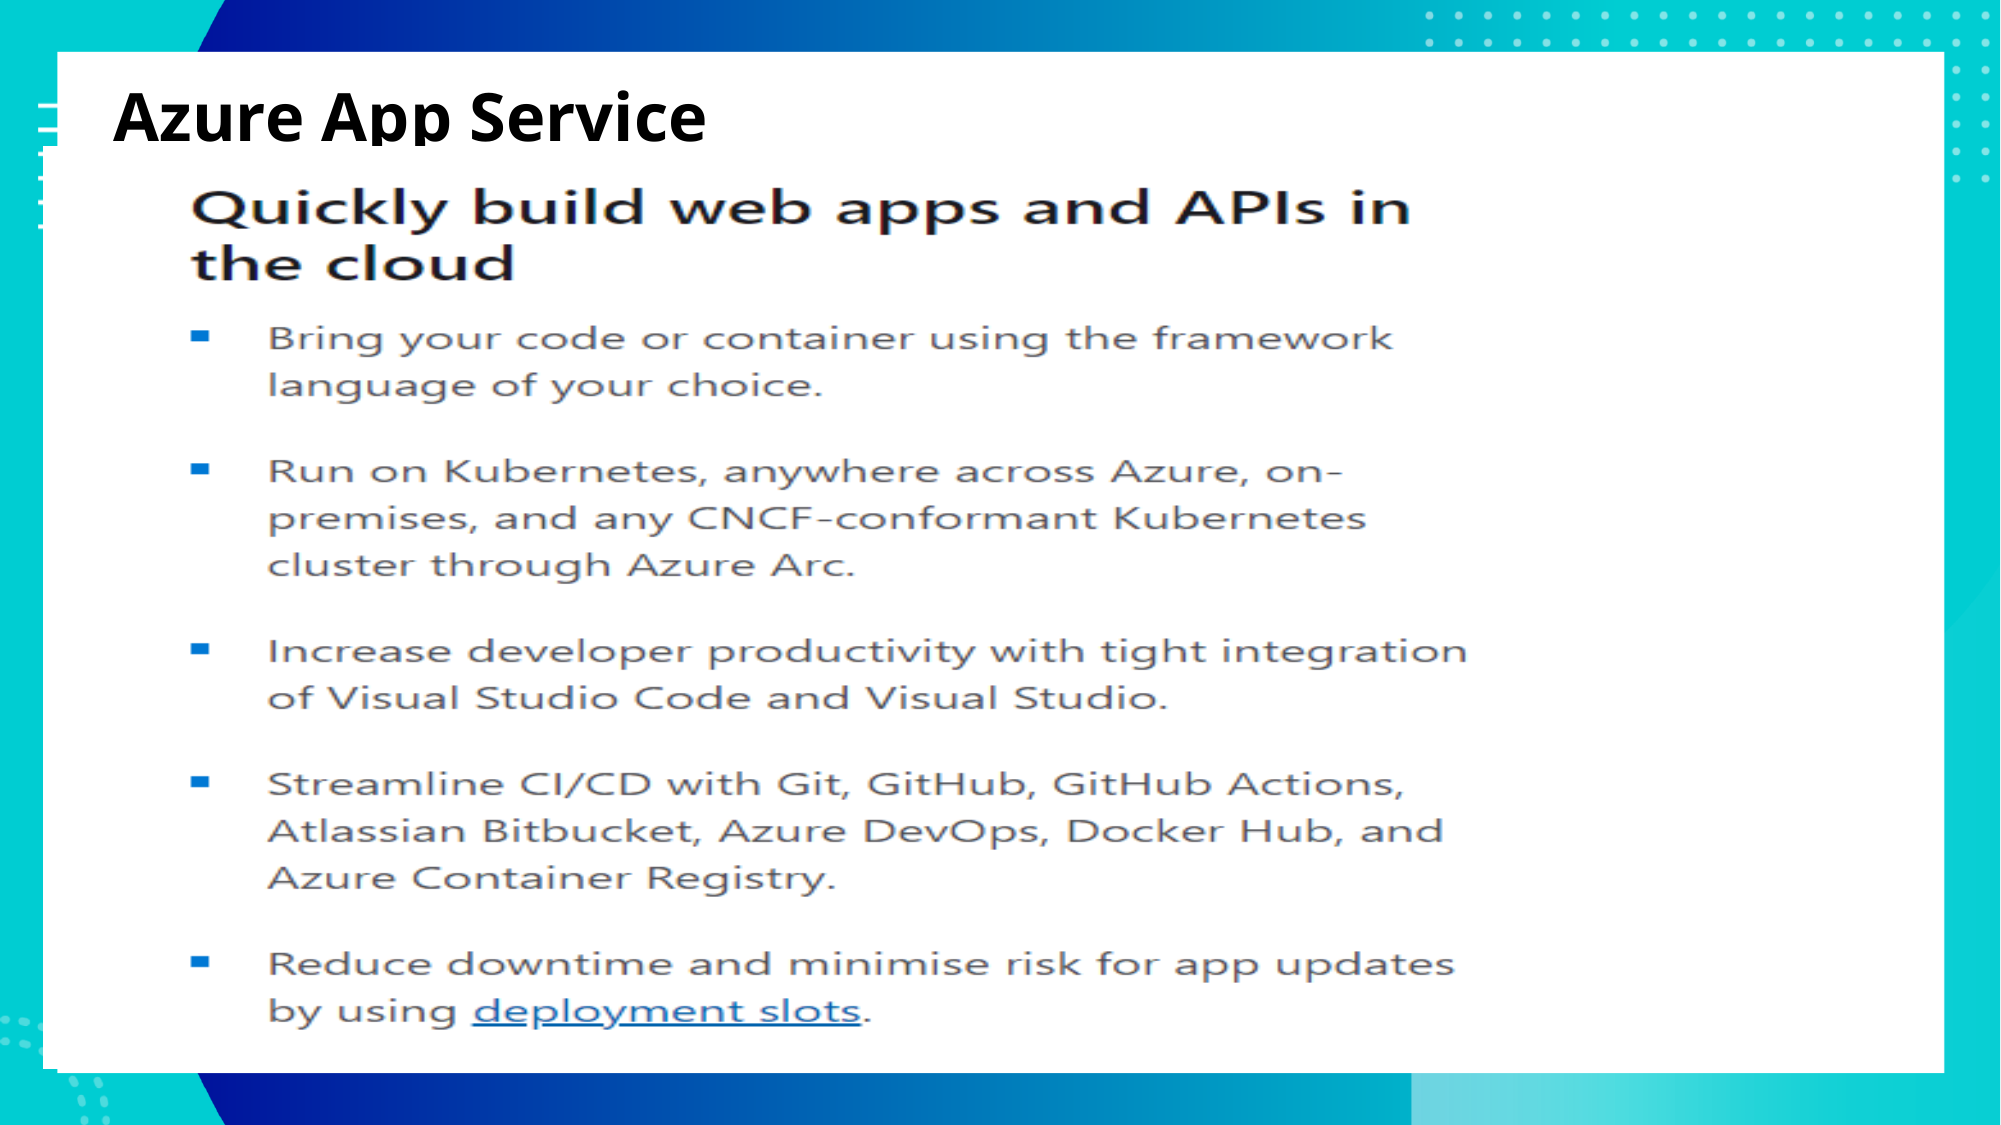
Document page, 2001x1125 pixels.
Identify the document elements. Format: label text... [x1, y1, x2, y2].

title Azure App Service [99, 68, 1860, 171]
picture [0, 0, 2001, 1125]
